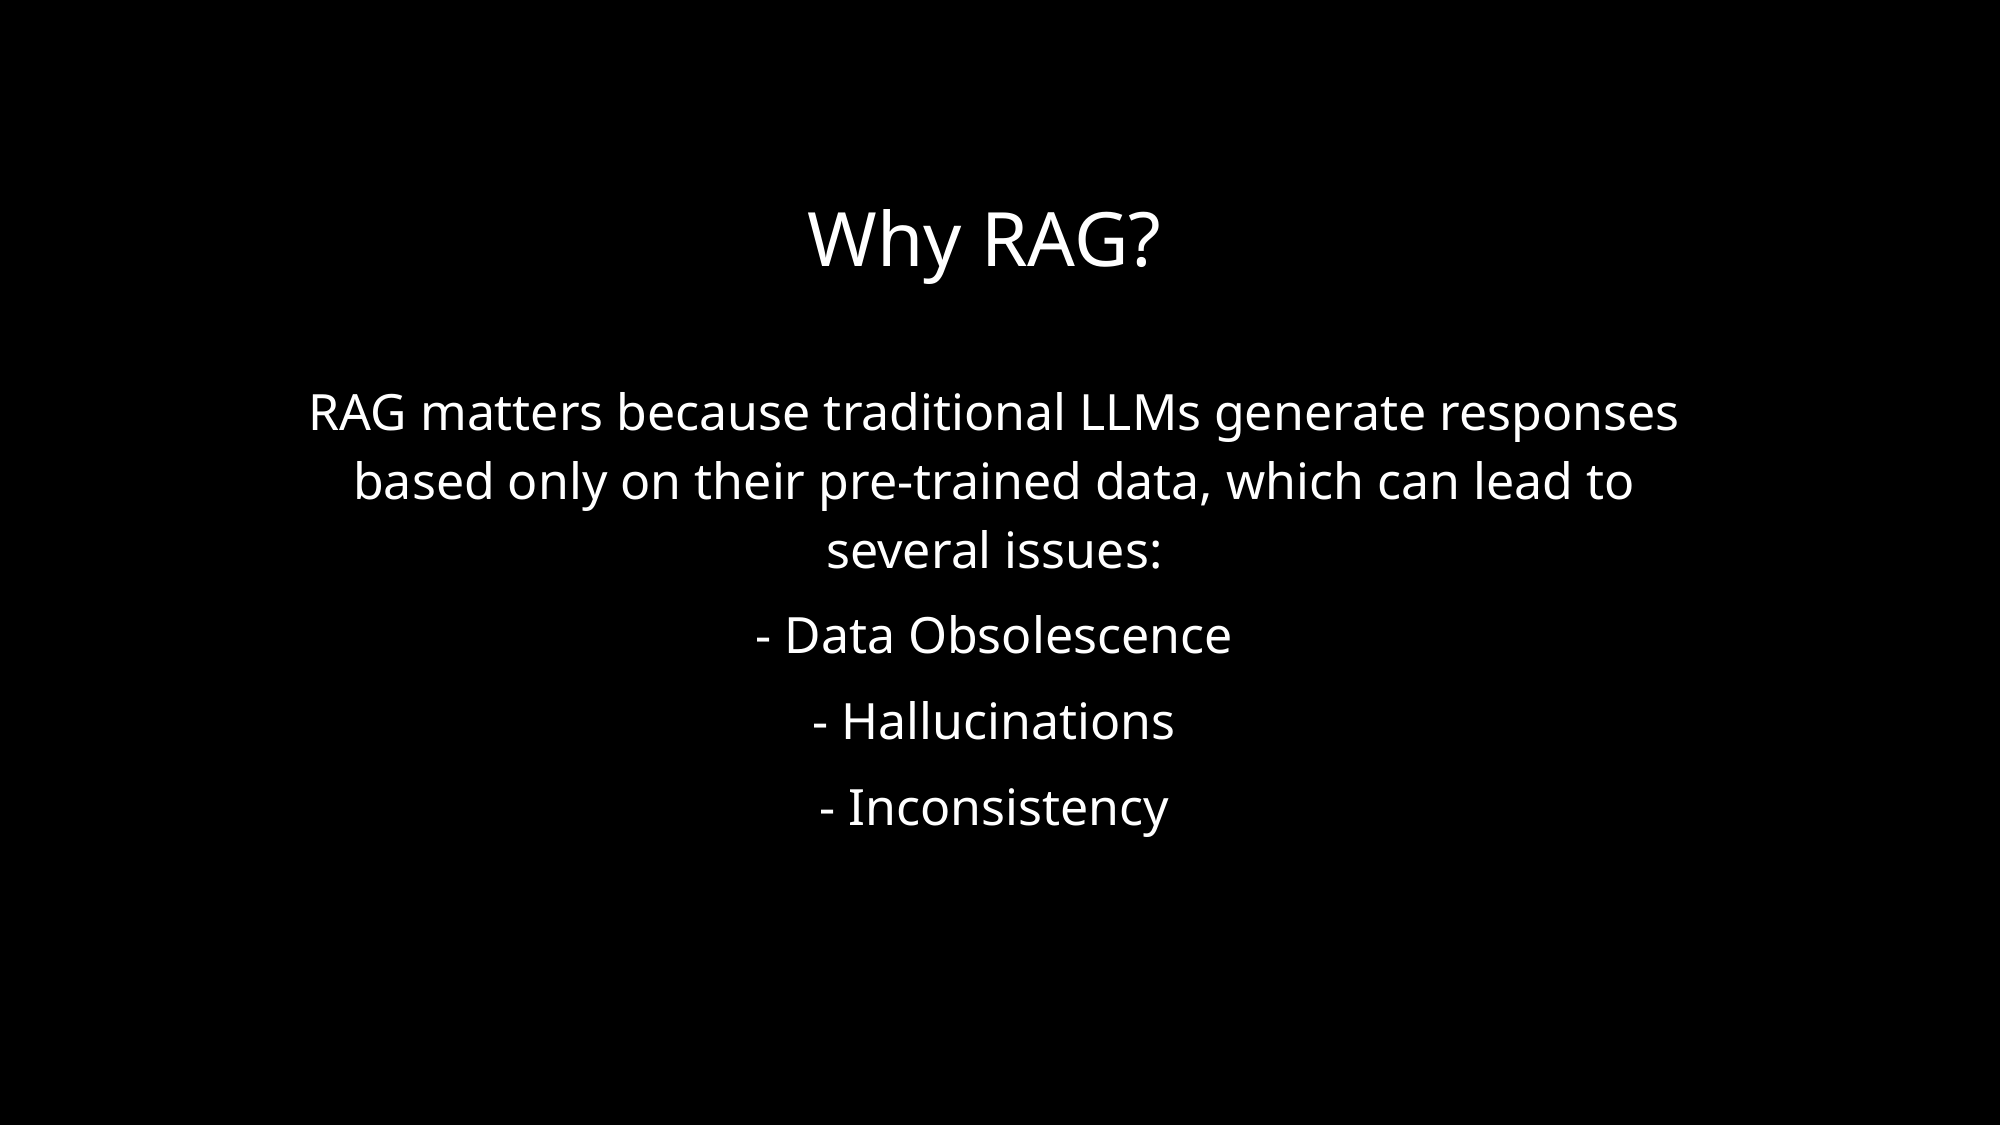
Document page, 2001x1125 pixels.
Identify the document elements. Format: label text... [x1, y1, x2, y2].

text_box Why RAG? RAG matters because traditional LLMs generate responses based only on their pre-trained data, which can lead to several issues: - Data Obsolescence - Hallucinations - Inconsistency [279, 183, 1709, 843]
